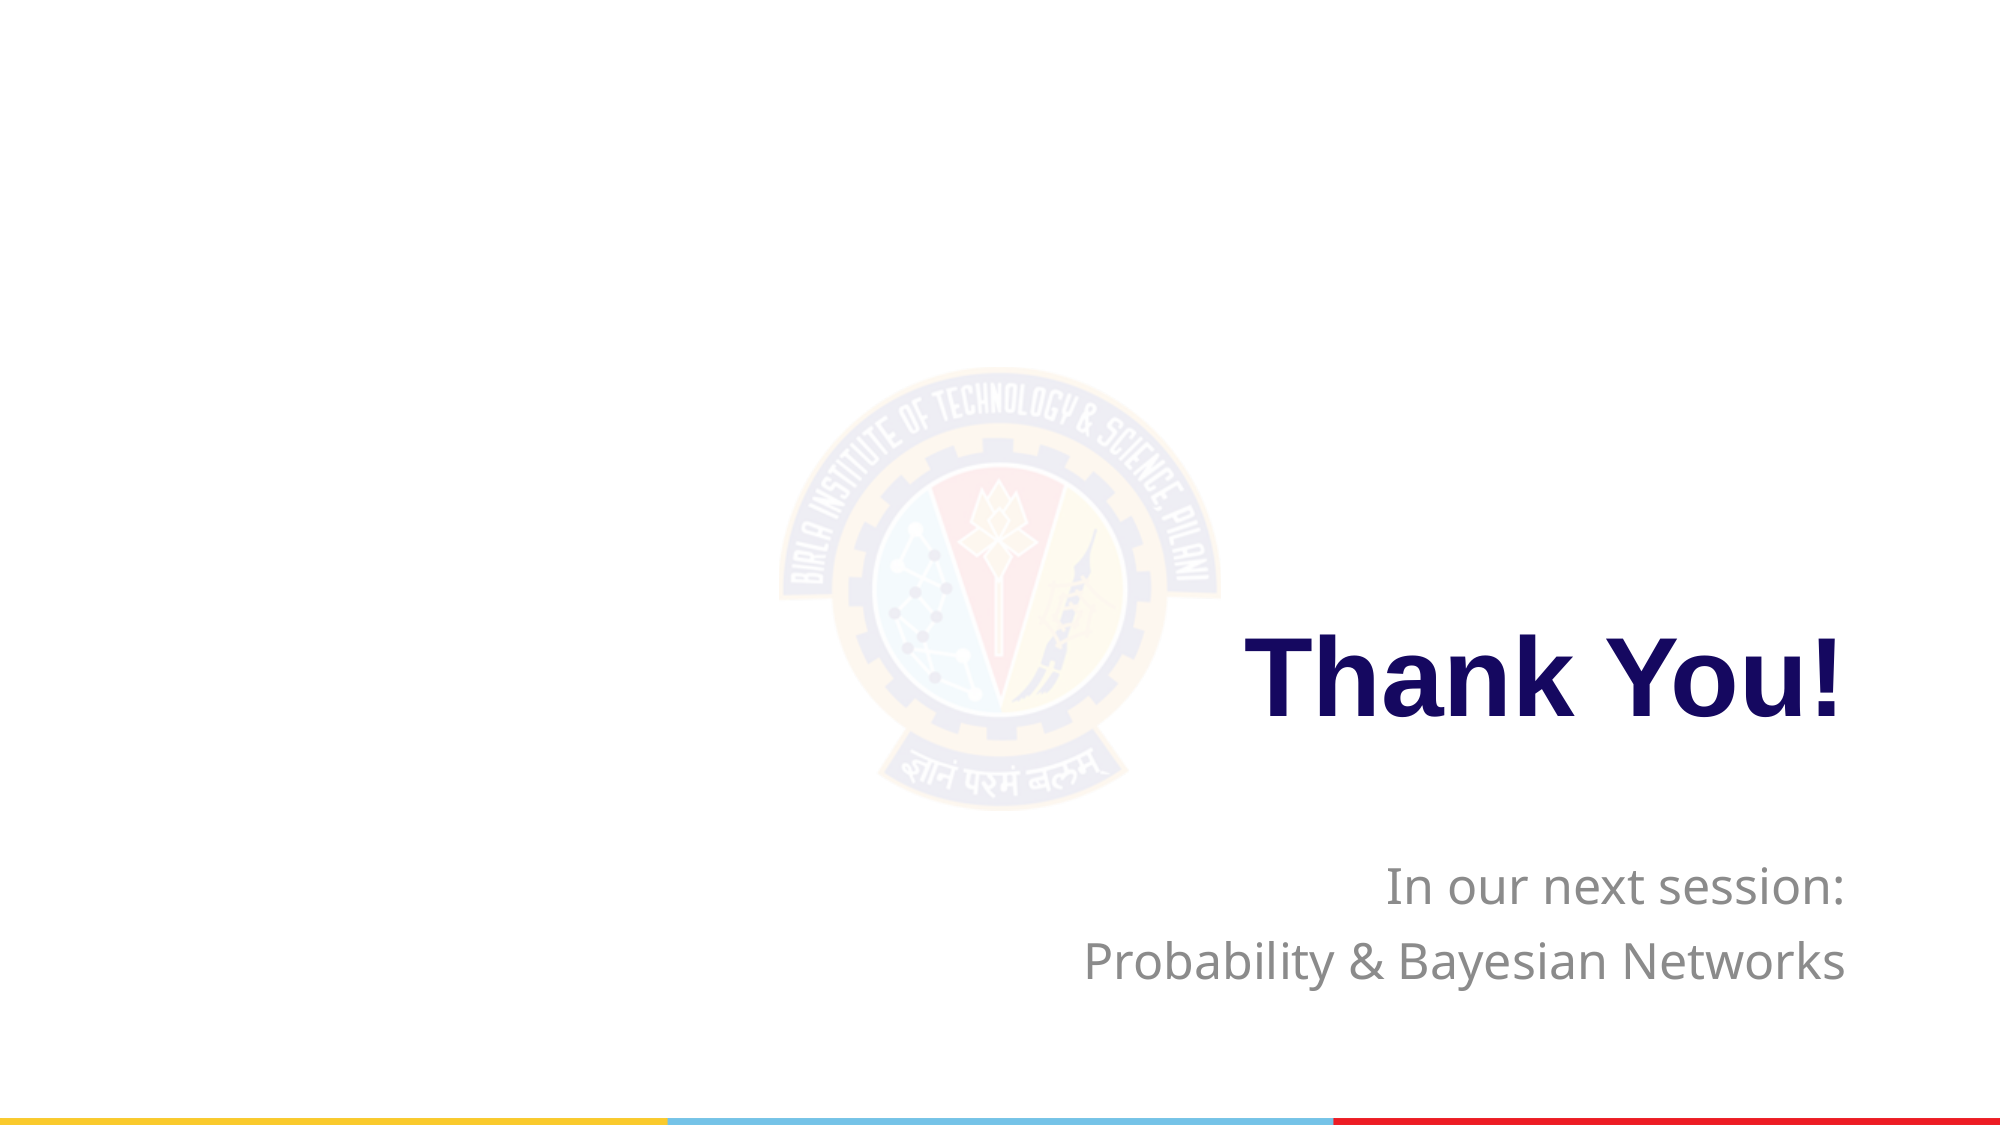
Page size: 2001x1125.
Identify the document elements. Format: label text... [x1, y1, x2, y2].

picture [0, 1118, 2000, 1125]
title Thank You! [136, 600, 1862, 749]
list In our next session: Probability & Bayesian Networks [136, 853, 1862, 1100]
